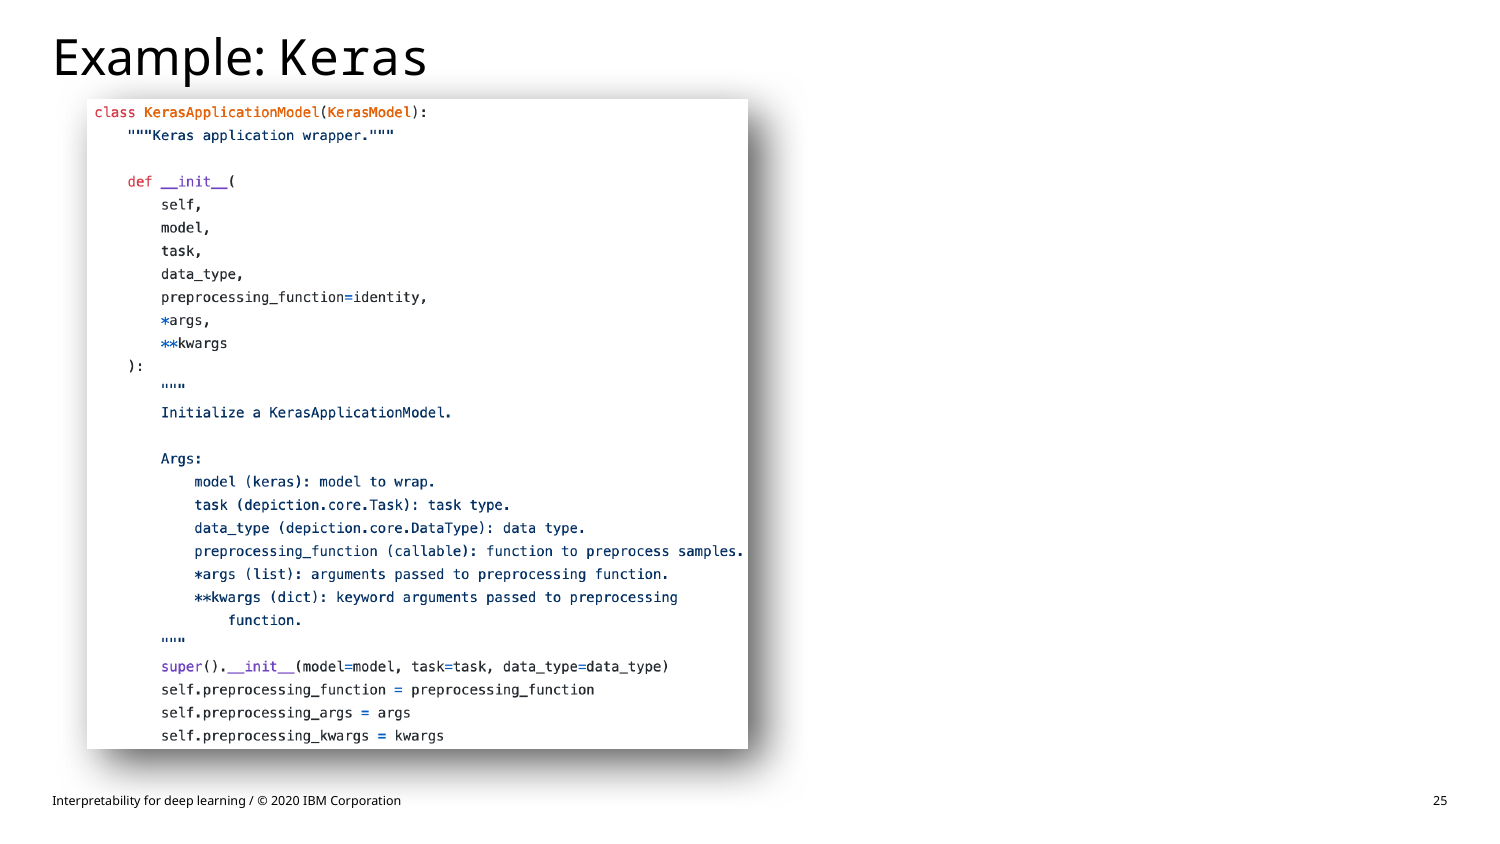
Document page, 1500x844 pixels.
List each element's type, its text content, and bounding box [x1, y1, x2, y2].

text_box Example: Keras [37, 19, 772, 99]
footer Interpretability for deep learning / © 2020 IBM Corporation [37, 785, 713, 813]
slide_number 25 [1162, 785, 1463, 813]
picture [87, 99, 748, 749]
